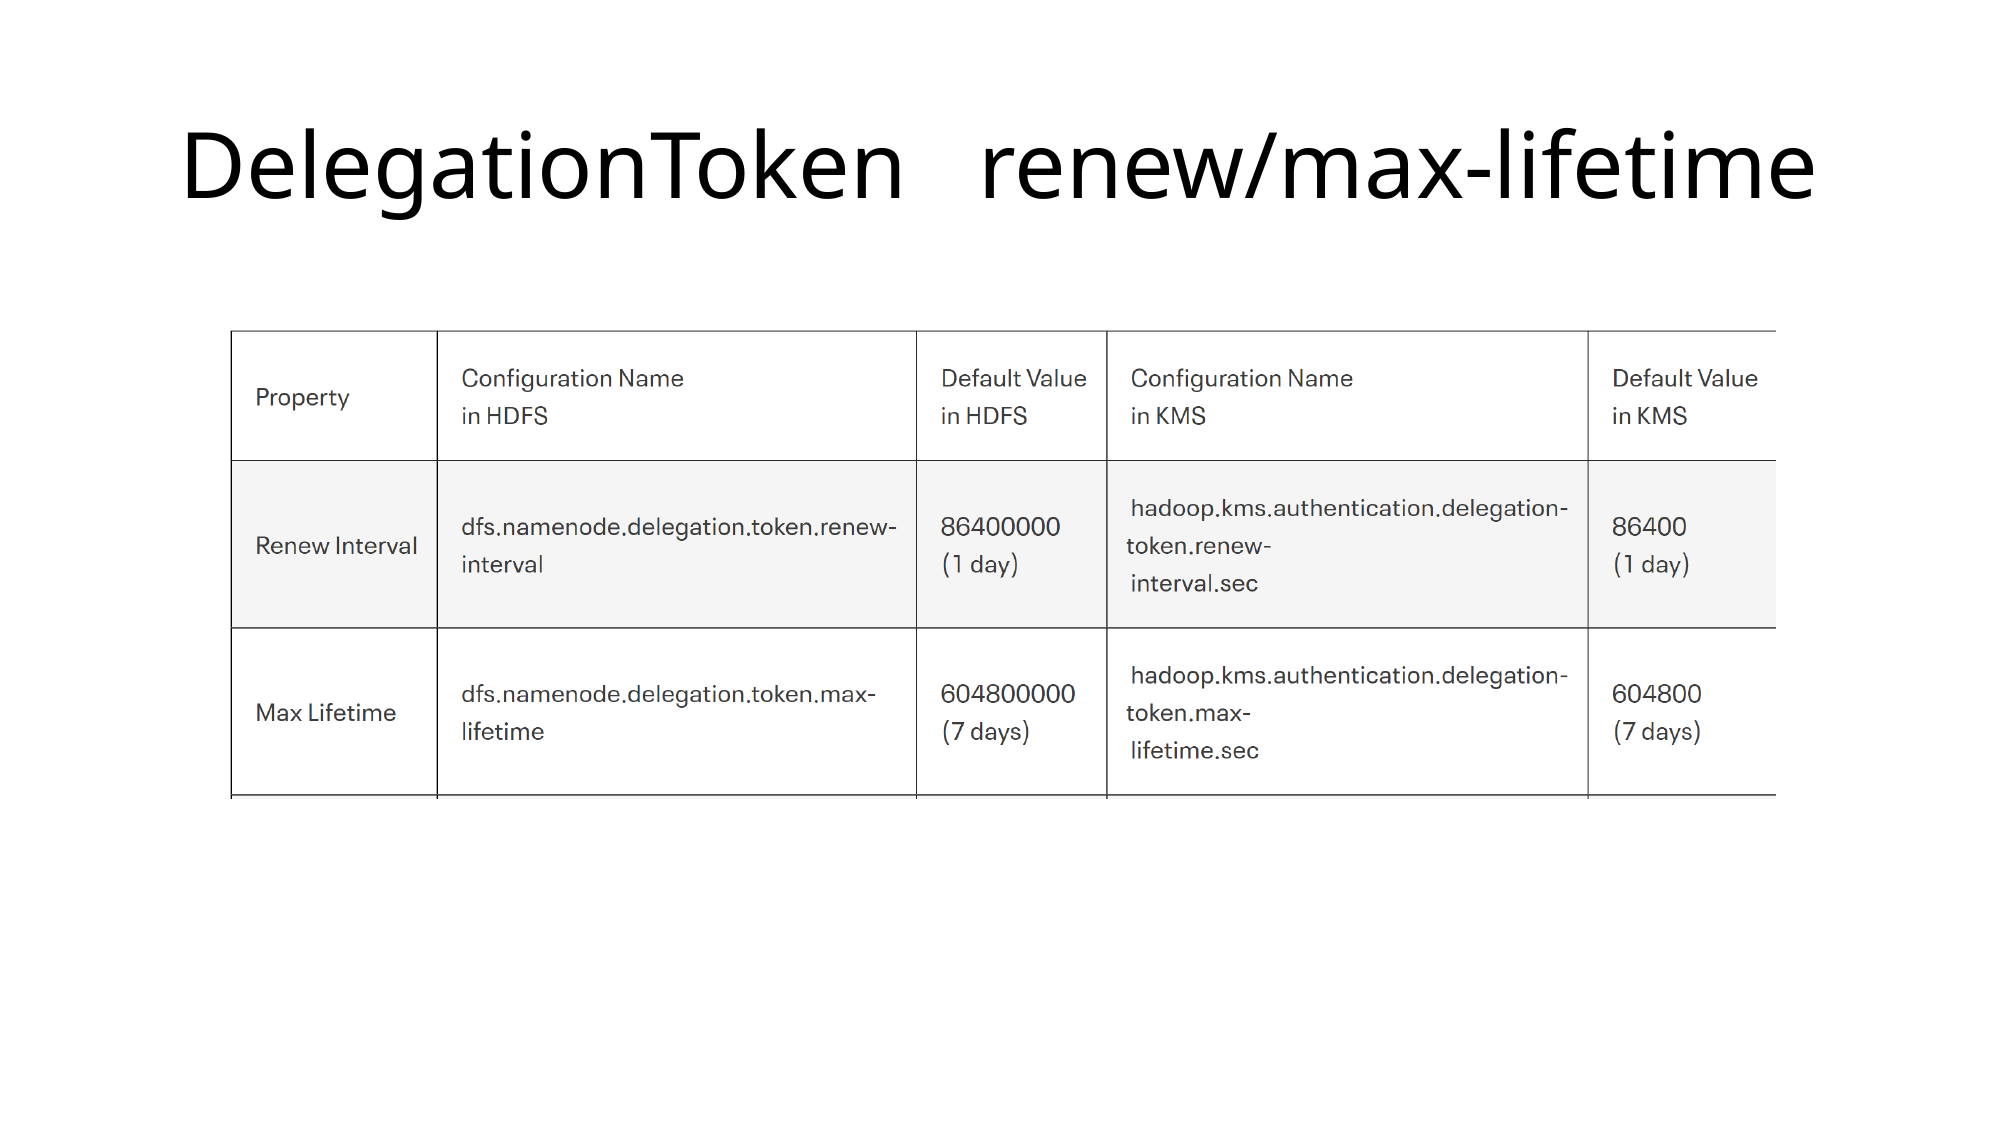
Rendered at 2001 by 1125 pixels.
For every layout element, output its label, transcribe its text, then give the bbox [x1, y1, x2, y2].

picture [224, 325, 1776, 799]
title DelegationToken renew/max-lifetime [137, 59, 1863, 278]
